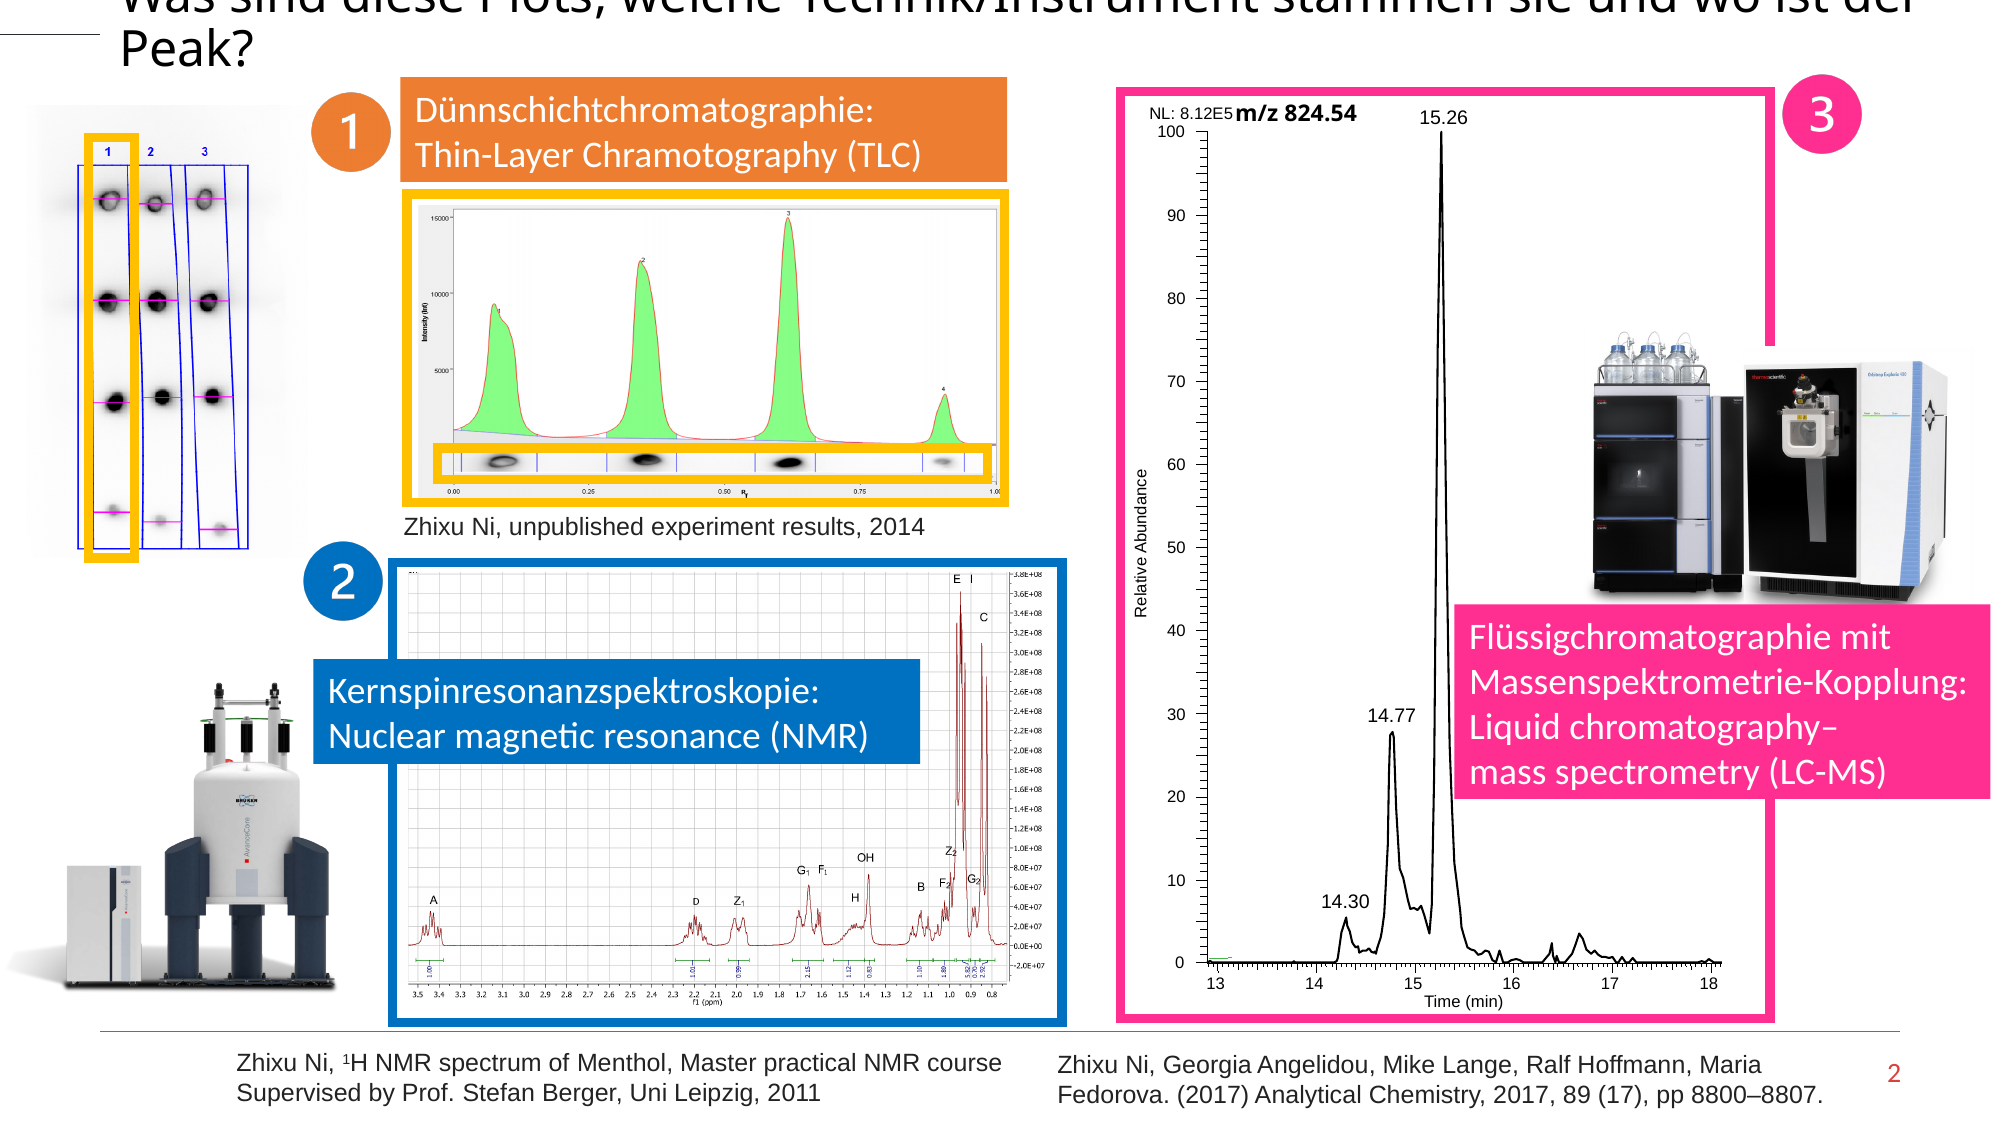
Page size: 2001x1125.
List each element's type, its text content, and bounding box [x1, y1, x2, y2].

text_box Kernspinresonanzspektroskopie: Nuclear magnetic resonance (NMR) [313, 659, 397, 764]
picture [1722, 326, 1975, 614]
text_box Zhixu Ni, Georgia Angelidou, Mike Lange, Ralf Hoffmann, Maria Fedorova. (2017) Analytical Chemistry, 2017, 89 (17), pp 8800–8807. [1042, 1041, 1848, 1116]
picture [397, 572, 1061, 1018]
text_box Zhixu Ni, unpublished experiment results, 2014 [388, 502, 956, 548]
text_box Flüssigchromatographie mit Massenspektrometrie-Kopplung: Liquid chromatography– mass spectrometry (LC-MS) [1722, 604, 1991, 799]
picture [1772, 64, 1872, 164]
text_box Dünnschichtchromatographie: Thin-Layer Chramotography (TLC) [400, 77, 1008, 182]
title Was sind diese Plots, welche Technik/Instrument stammen sie und wo ist der Peak? [104, 0, 1977, 85]
picture [26, 82, 401, 631]
text_box [392, 562, 1063, 1024]
text_box [406, 193, 1005, 504]
picture [418, 205, 1004, 502]
text_box Zhixu Ni, 1H NMR spectrum of Menthol, Master practical NMR course Supervised by Prof. Stefan Berger, Uni Leipzig, 2011 [221, 1039, 1032, 1114]
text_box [1129, 102, 1722, 1012]
text_box m/z 824.54 [1235, 98, 1364, 102]
picture [0, 678, 371, 996]
text_box [1120, 90, 1771, 1019]
slide_number 2 [1738, 1054, 1901, 1125]
